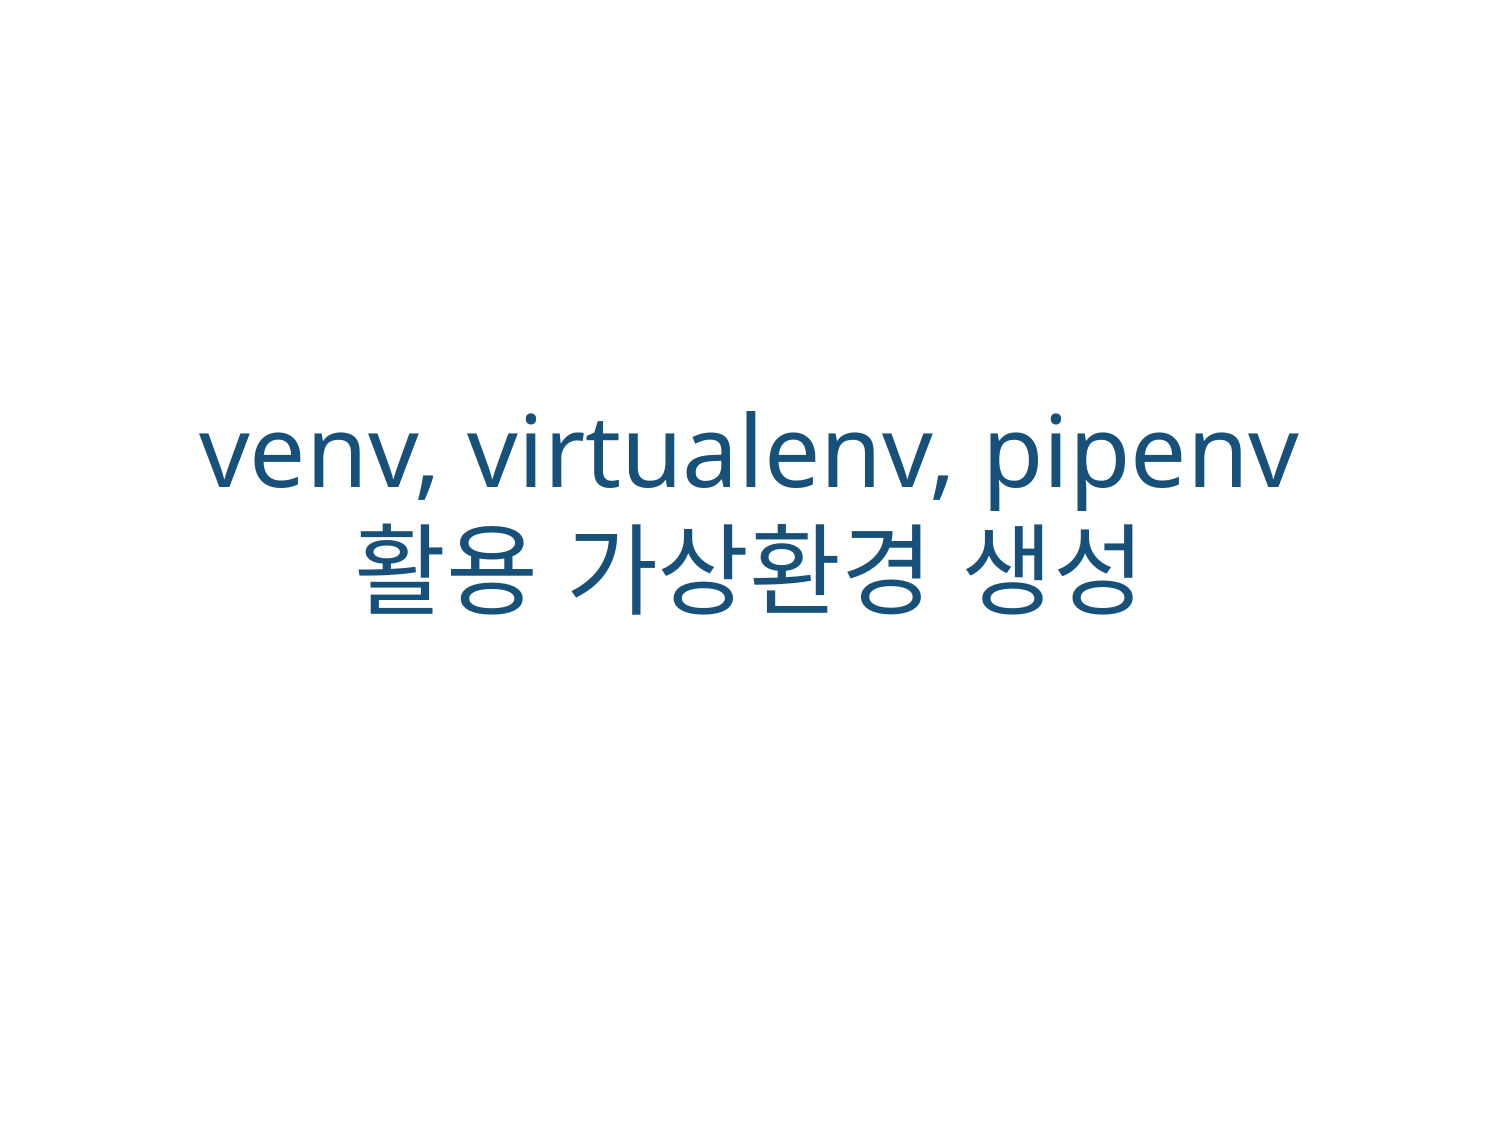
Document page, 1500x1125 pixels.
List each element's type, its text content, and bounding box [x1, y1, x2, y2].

text_box venv, virtualenv, pipenv 활용 가상환경 생성 [184, 380, 1316, 636]
